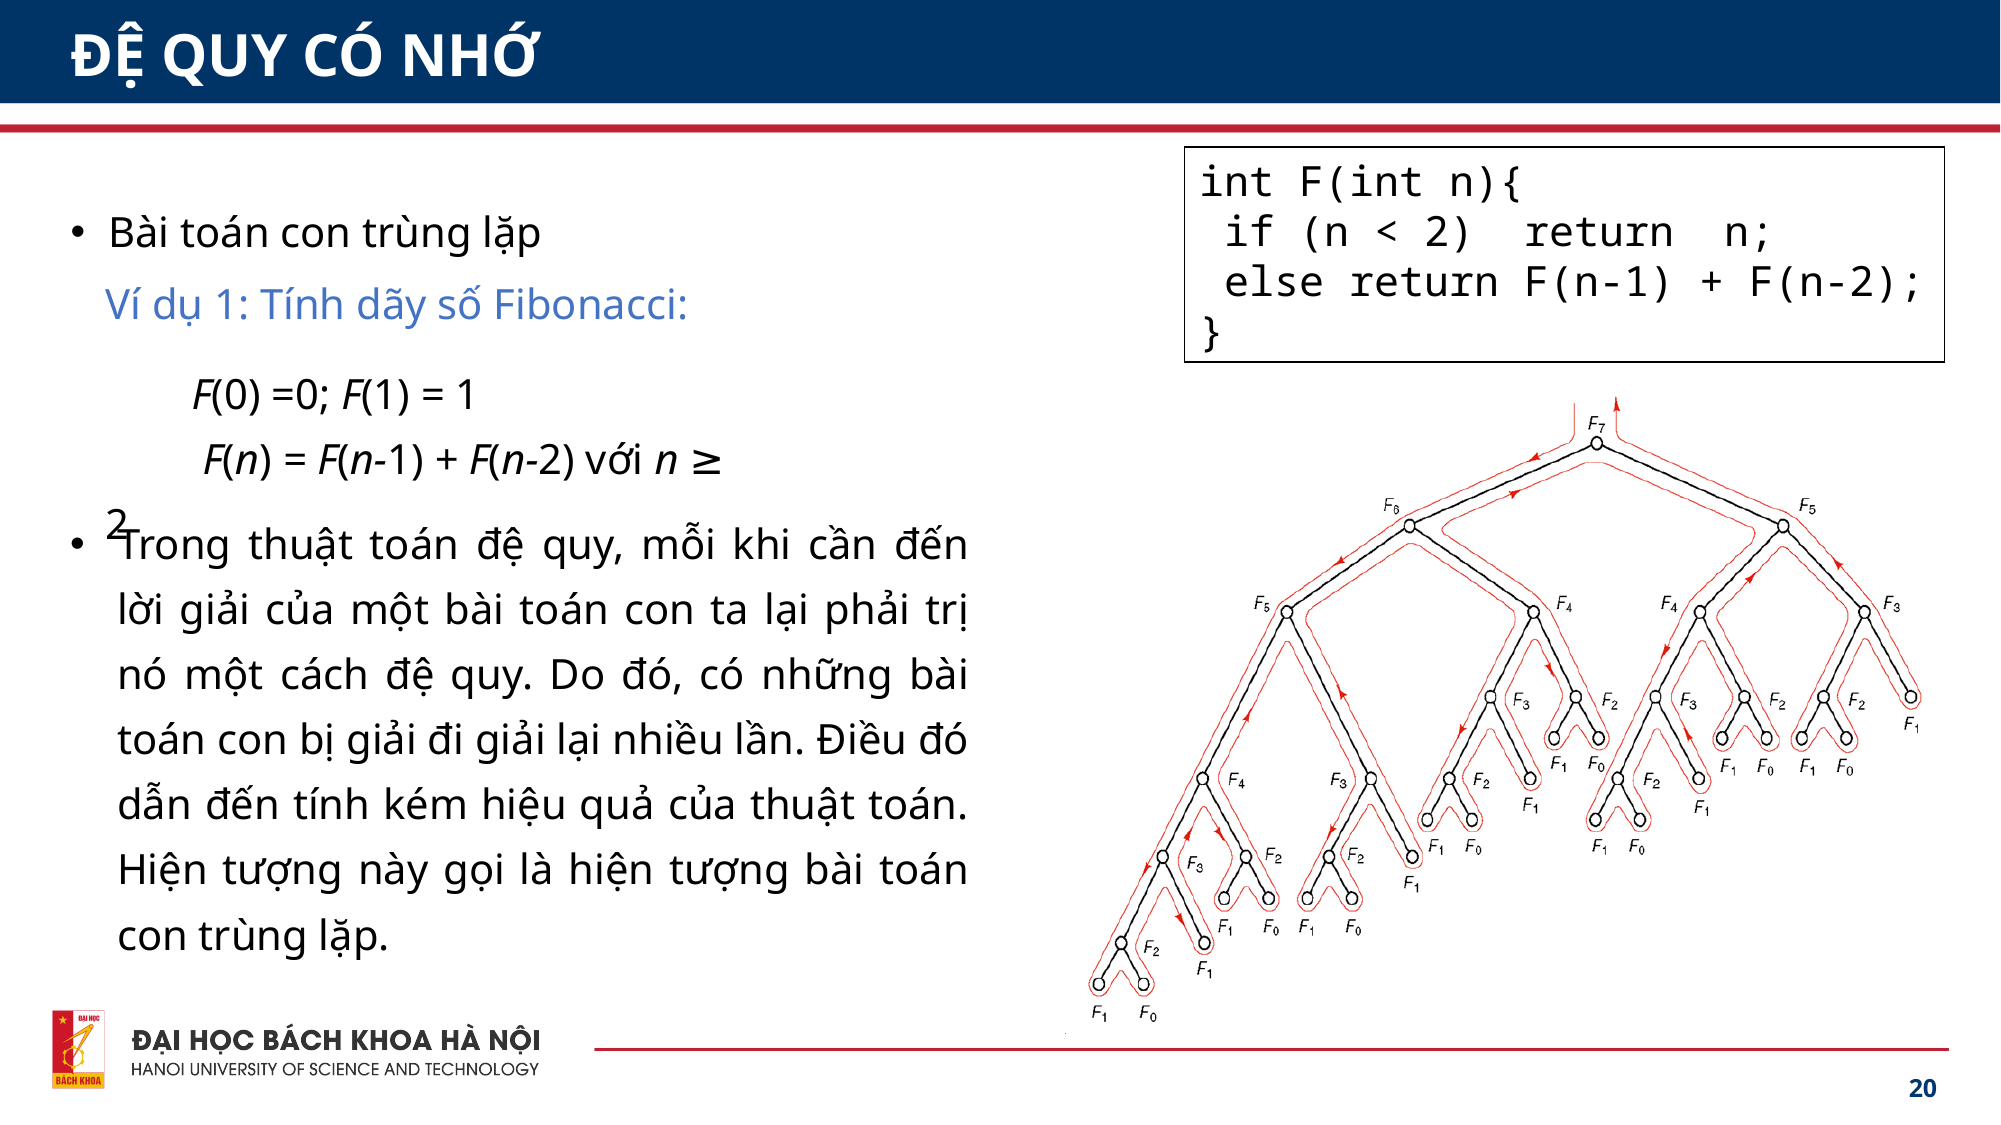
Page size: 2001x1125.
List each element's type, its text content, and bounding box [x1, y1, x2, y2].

slide_number 20 [1502, 1065, 1953, 1125]
picture [0, 0, 2001, 1125]
title ĐỆ QUY CÓ NHỚ [55, 18, 1945, 90]
text_box Trong thuật toán đệ quy, mỗi khi cần đến lời giải của một bài toán con ta lại phải trị nó một cách đệ quy. Do đó, có những bài toán con bị giải đi giải lại nhiều lần. Điều đó dẫn đến tính kém hiệu quả của thuật toán. Hiện tượng này gọi là hiện tượng bài toán con trùng lặp. [55, 495, 985, 966]
text_box int F(int n){ if (n < 2) return n; else return F(n-1) + F(n-2); } [1184, 147, 1945, 362]
list Bài toán con trùng lặp [55, 173, 1945, 979]
text_box Ví dụ 1: Tính dãy số Fibonacci: F(0) =0; F(1) = 1 F(n) = F(n-1) + F(n-2) với n ≥ 2 [90, 255, 740, 495]
